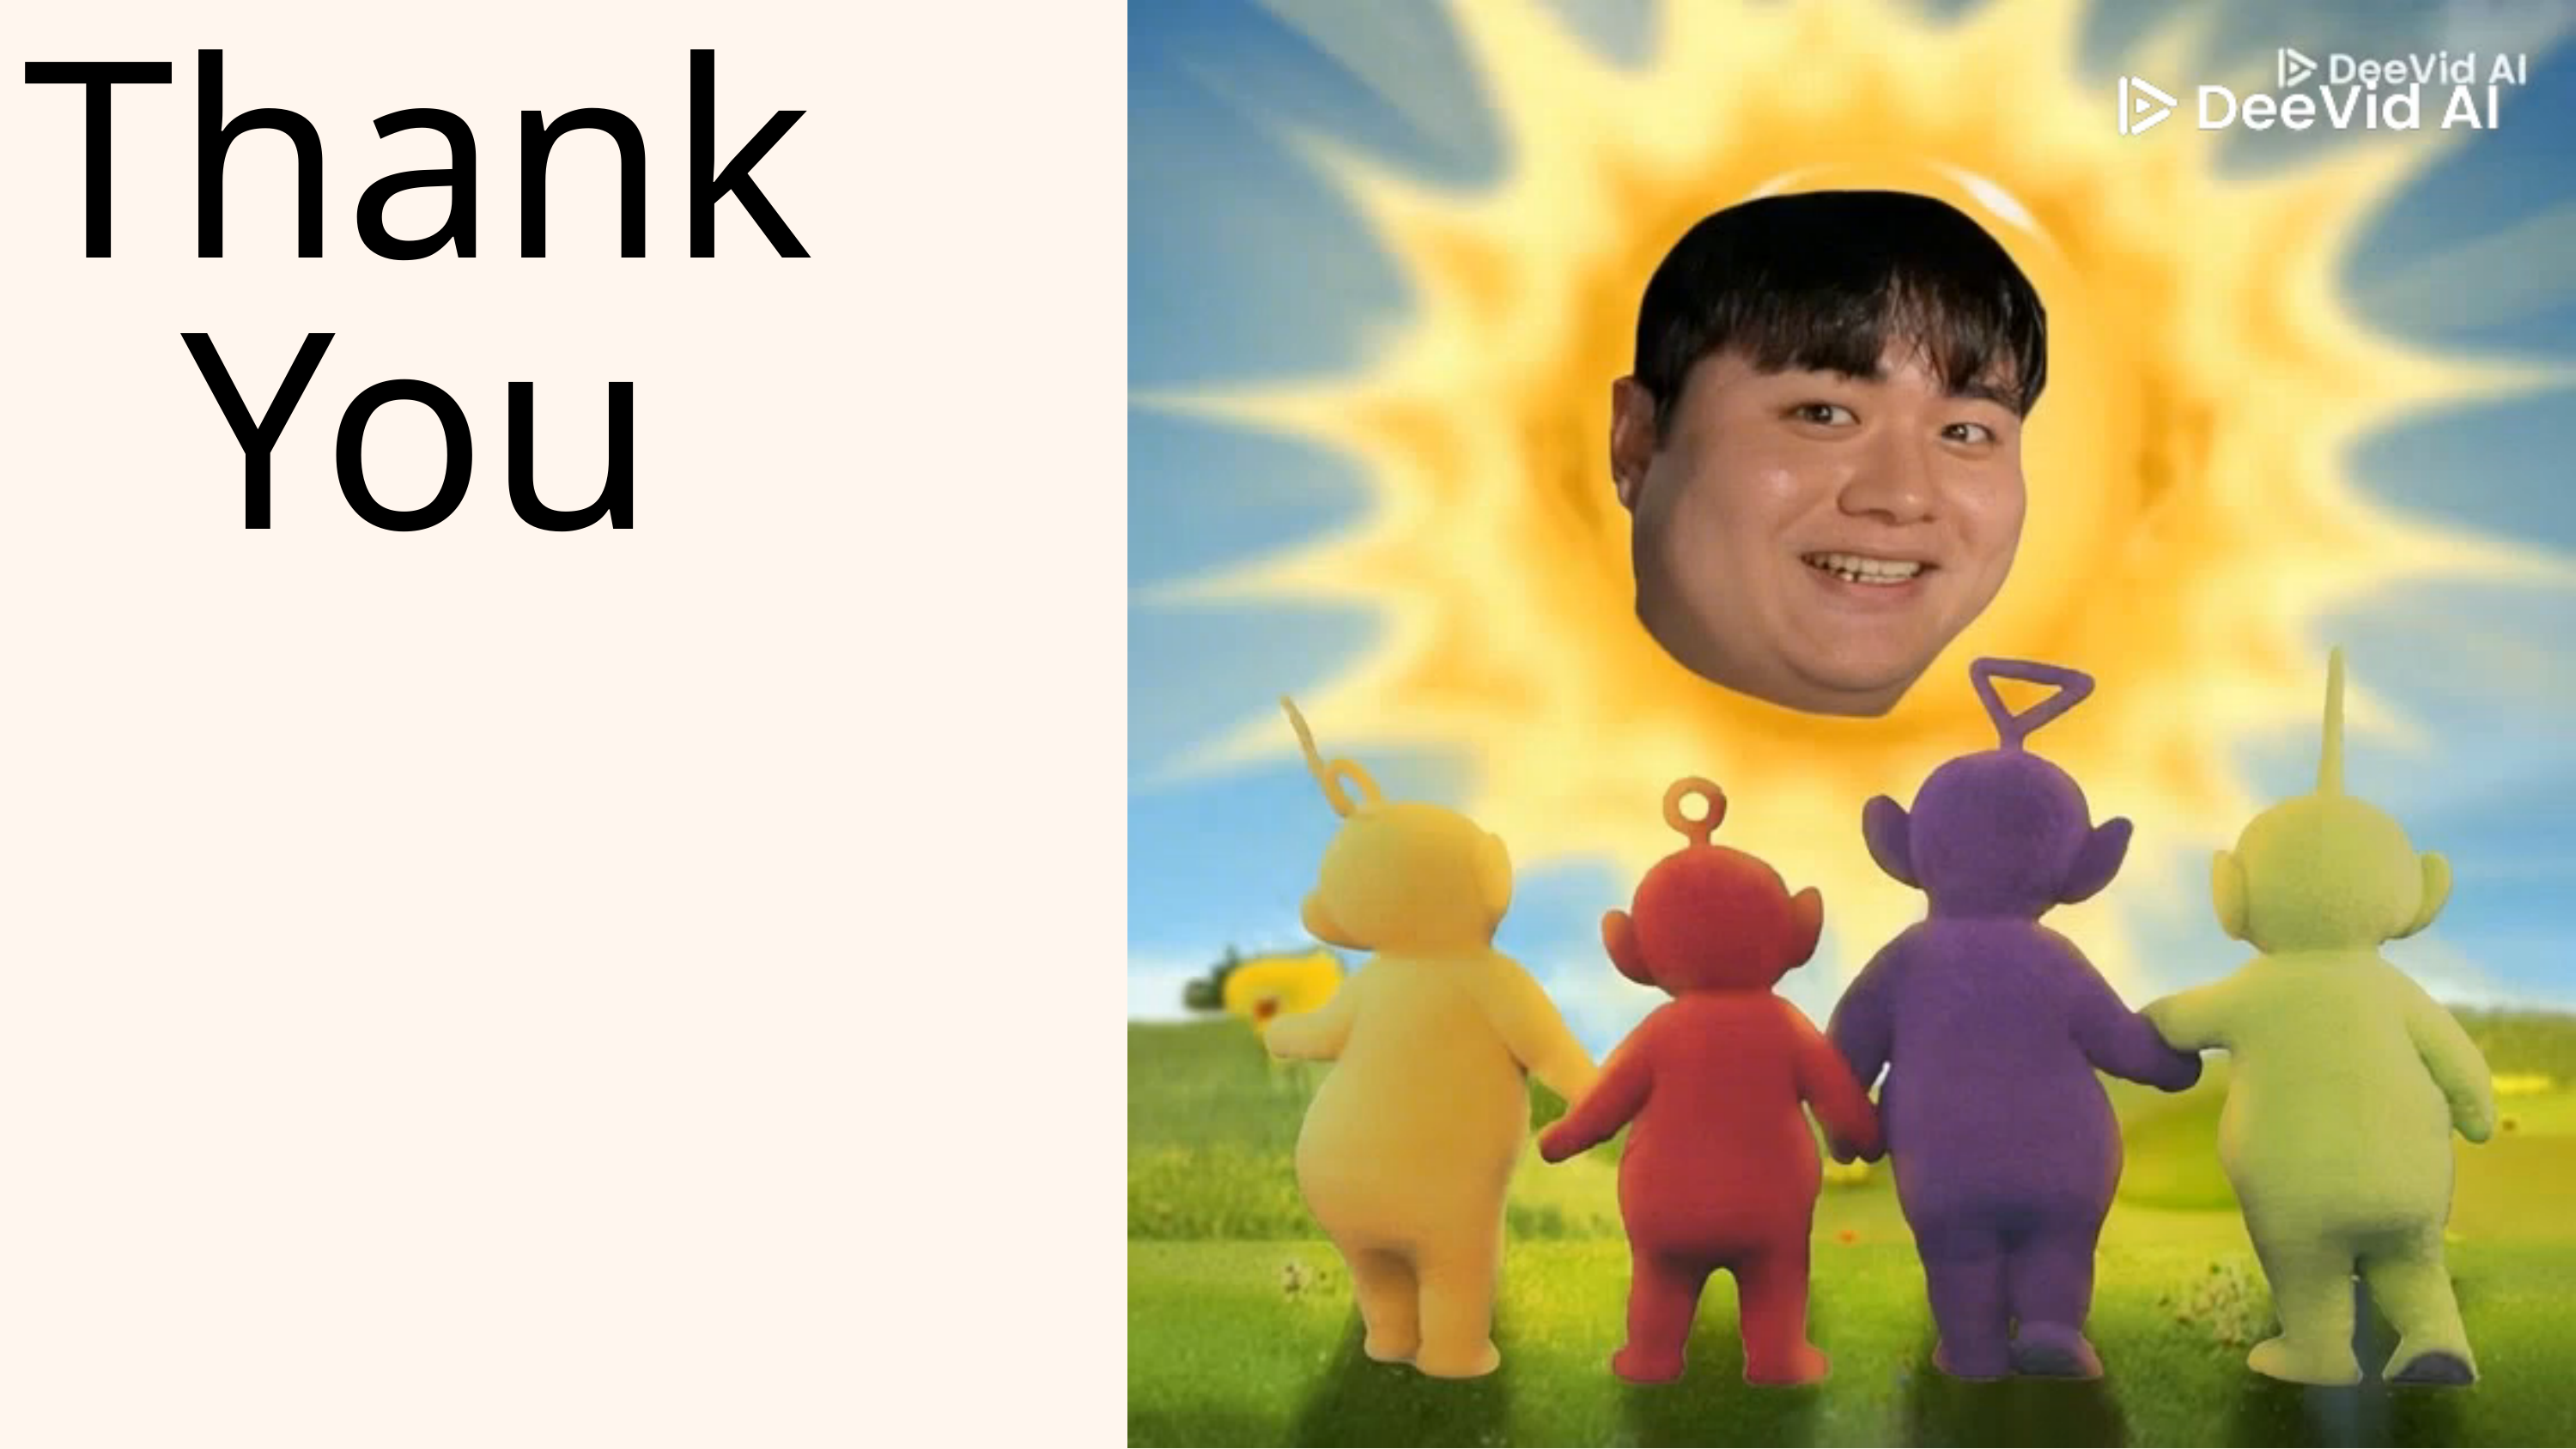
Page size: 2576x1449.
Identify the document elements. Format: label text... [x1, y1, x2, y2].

text_box Thank You [0, 41, 1080, 585]
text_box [1127, 0, 2576, 1449]
